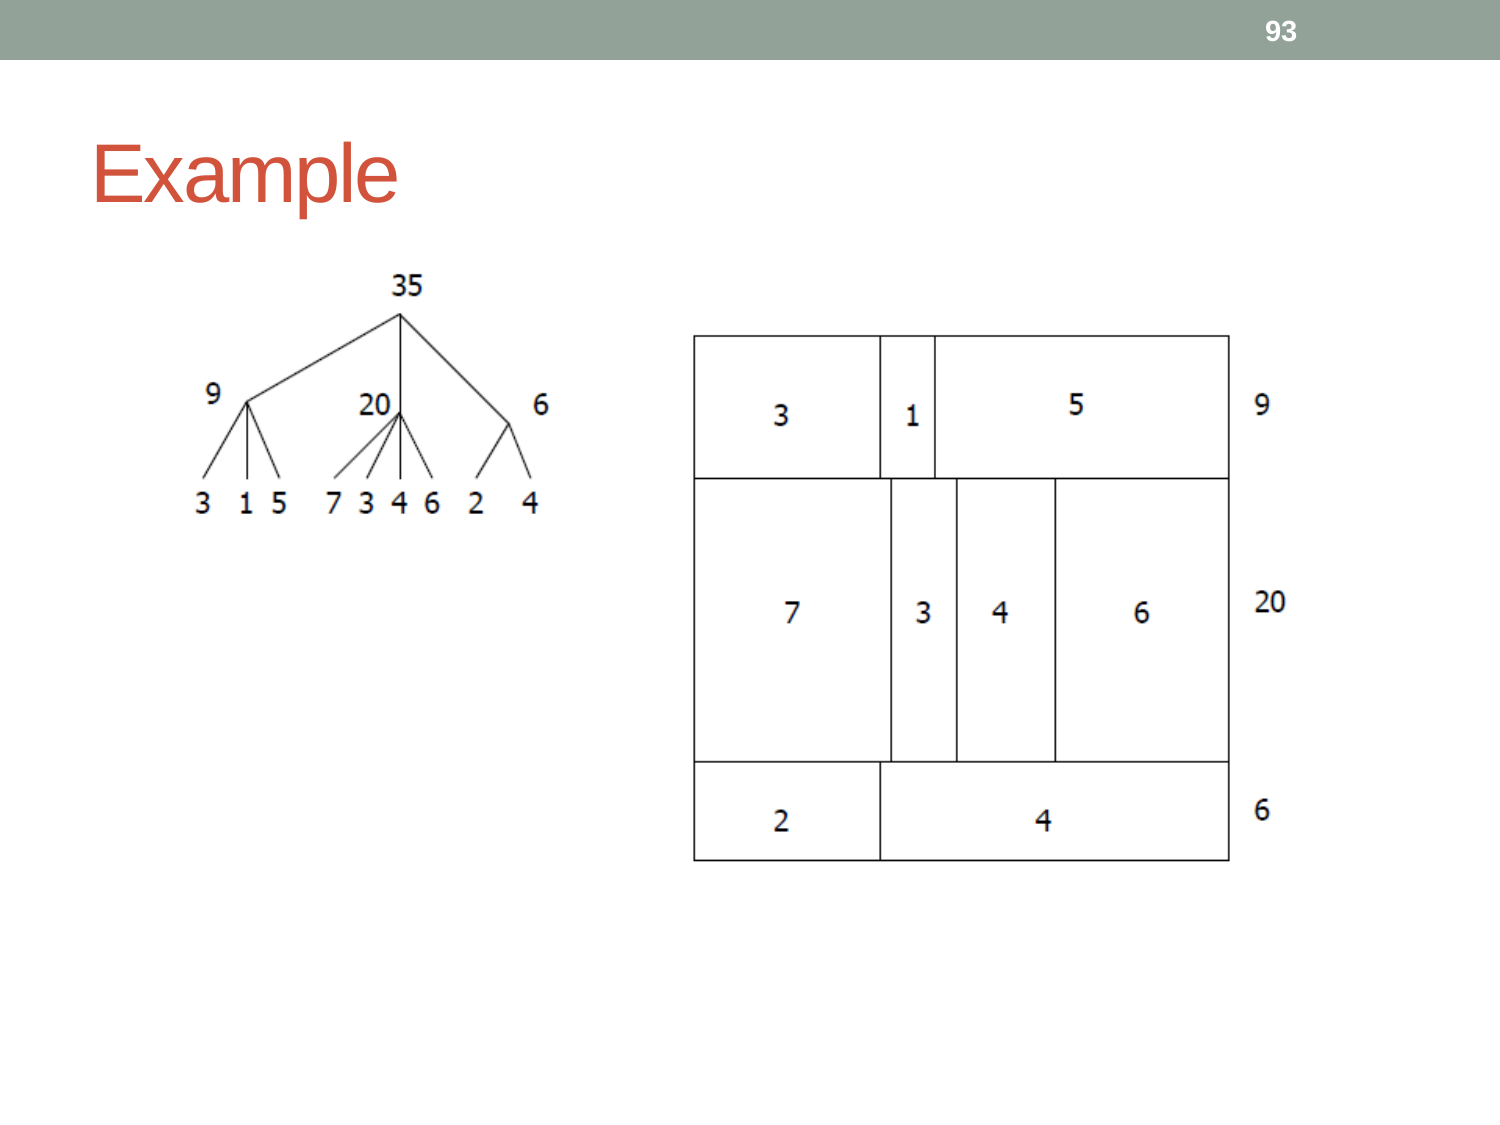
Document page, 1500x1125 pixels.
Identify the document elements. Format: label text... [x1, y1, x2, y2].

slide_number 93 [1250, 3, 1425, 57]
picture [131, 240, 1369, 885]
title Example [75, 87, 1425, 250]
